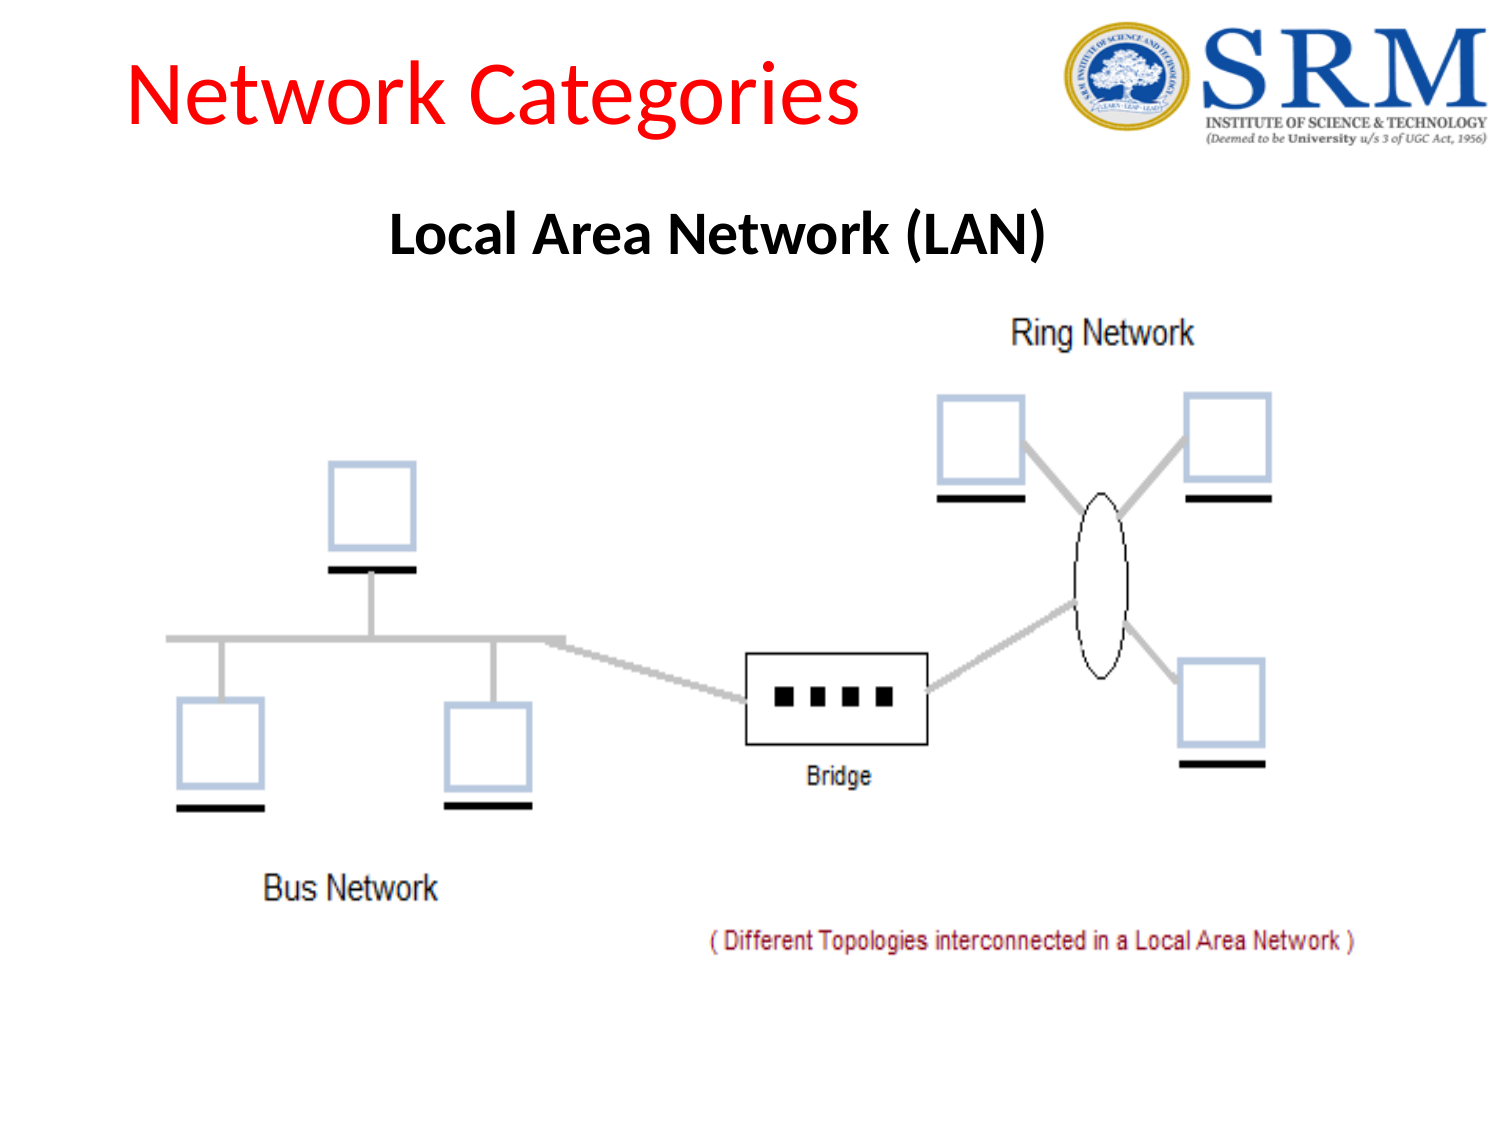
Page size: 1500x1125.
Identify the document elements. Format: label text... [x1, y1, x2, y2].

picture [99, 287, 1363, 976]
title Network Categories [0, 0, 988, 175]
picture [1059, 0, 1500, 162]
text_box Local Area Network (LAN) [49, 199, 1388, 275]
